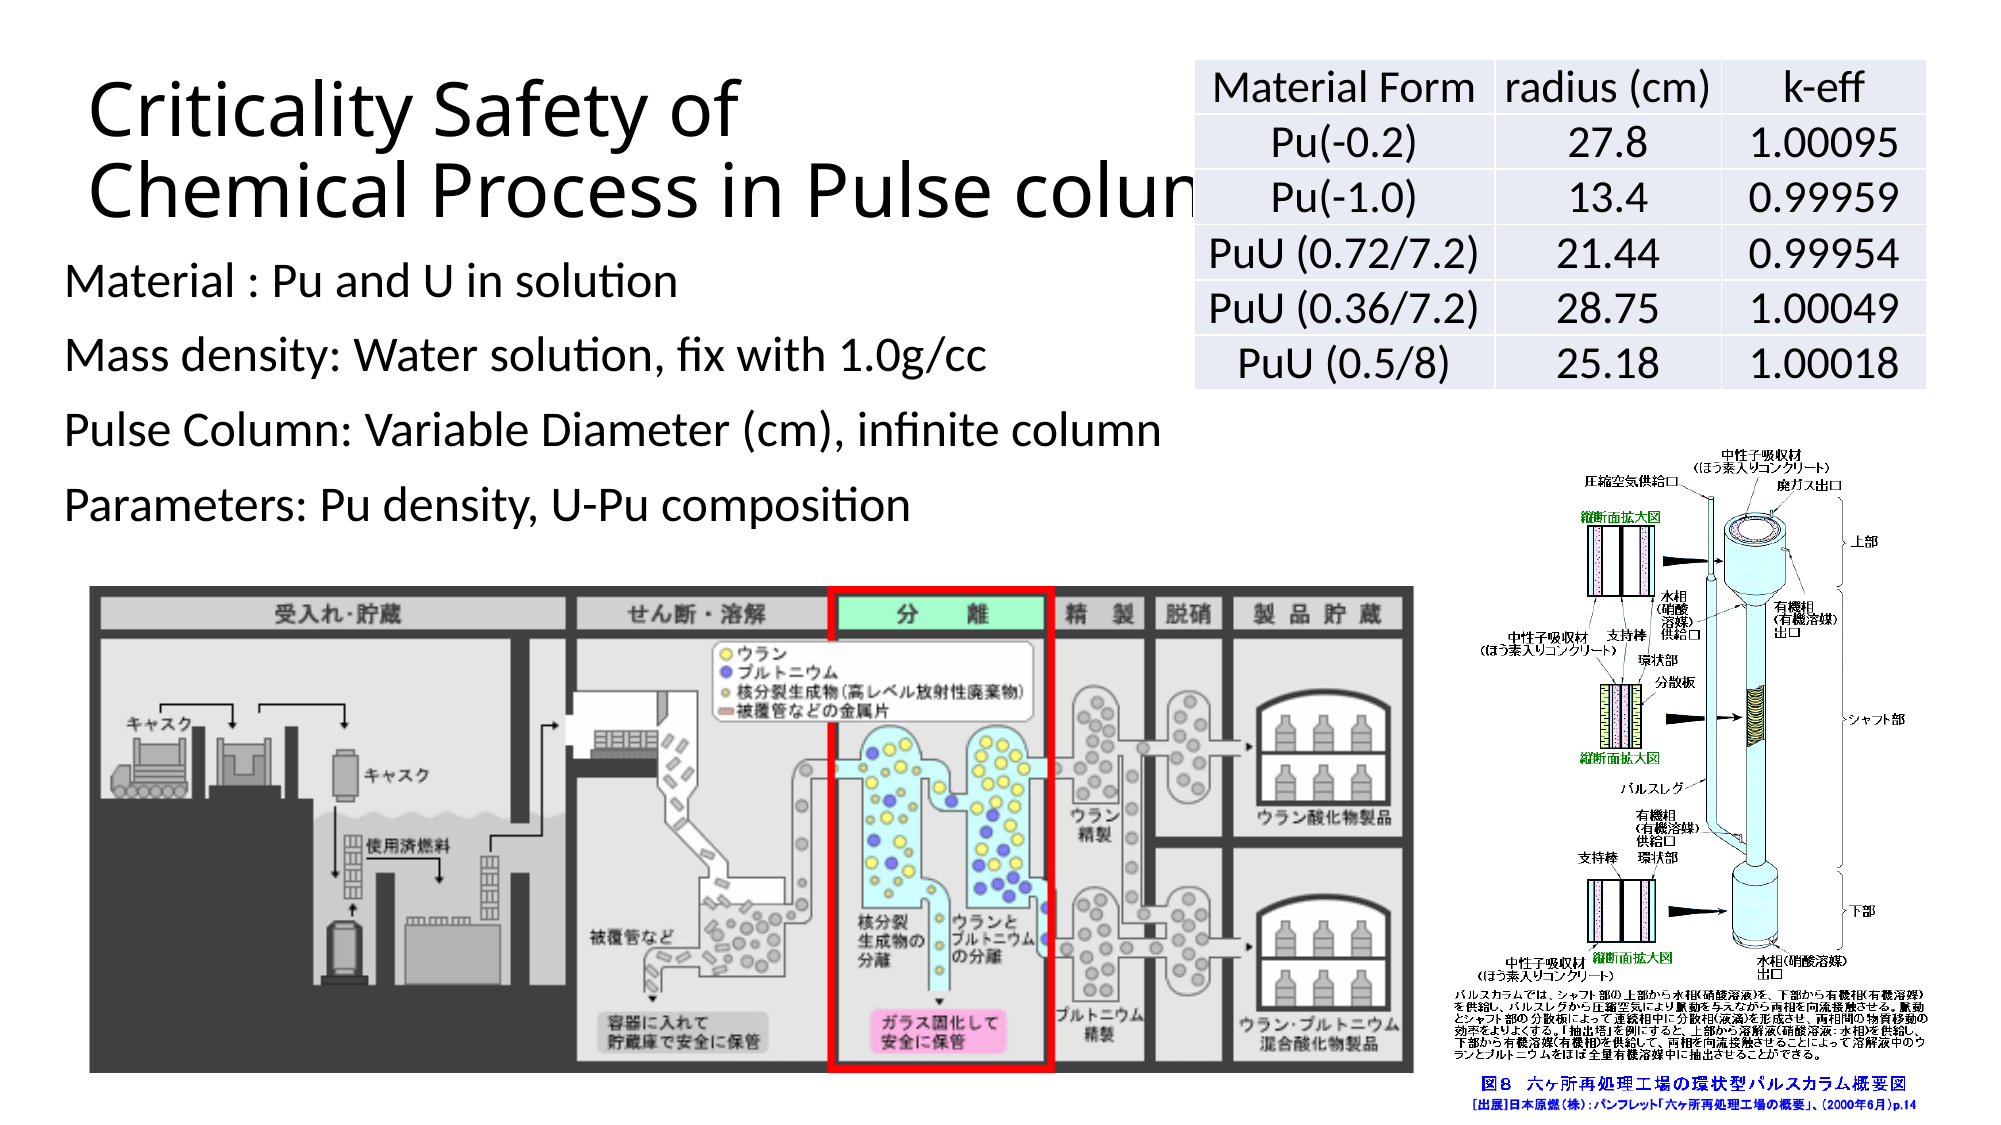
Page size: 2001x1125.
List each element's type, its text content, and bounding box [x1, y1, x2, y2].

picture [1447, 443, 1939, 1118]
table_cell 25.18 [1496, 336, 1721, 389]
table_cell Pu(-1.0) [1195, 170, 1494, 224]
table_cell 13.4 [1496, 170, 1721, 224]
table_cell PuU (0.5/8) [1195, 336, 1494, 389]
text_box Criticality Safety of Chemical Process in Pulse column [72, 58, 1193, 246]
table_cell 1.00049 [1722, 281, 1926, 334]
table_cell 0.99954 [1722, 225, 1926, 279]
text_box Material : Pu and U in solution Mass density: Water solution, fix with 1.0g/cc Pulse Column: Variable Diameter (cm), infinite column Parameters: Pu density, U-Pu composition [48, 246, 1354, 1024]
table_cell PuU (0.72/7.2) [1195, 225, 1494, 279]
table_cell Pu(-0.2) [1195, 115, 1494, 168]
table_cell 27.8 [1496, 115, 1721, 168]
table_cell 1.00018 [1722, 336, 1926, 389]
table_header Material Form [1195, 60, 1494, 113]
table_header k-eff [1722, 60, 1926, 113]
table_cell PuU (0.36/7.2) [1195, 281, 1494, 334]
table_header radius (cm) [1496, 60, 1721, 113]
table_cell 21.44 [1496, 225, 1721, 279]
table_cell 0.99959 [1722, 170, 1926, 224]
table_cell 1.00095 [1722, 115, 1926, 168]
table_cell 28.75 [1496, 281, 1721, 334]
picture [88, 586, 1416, 1073]
